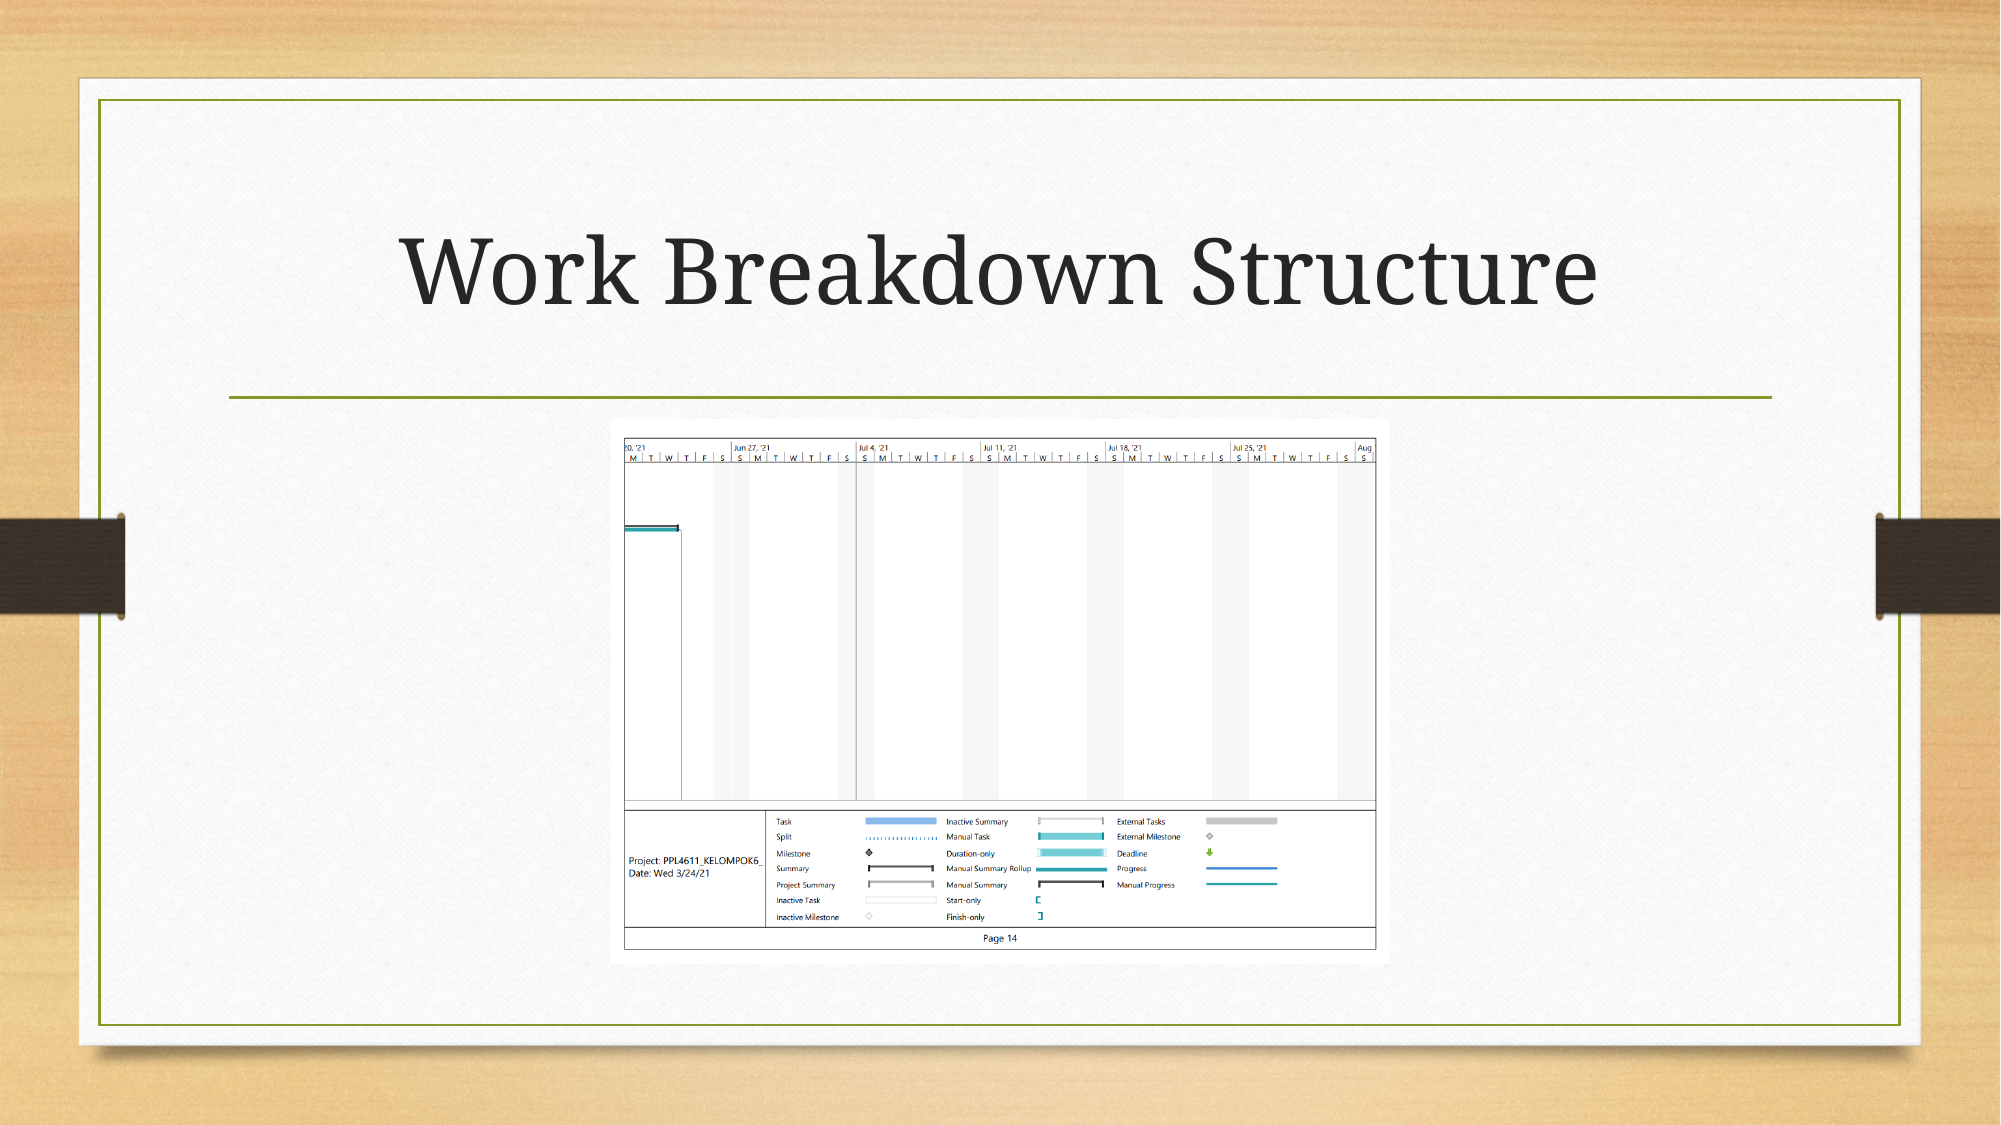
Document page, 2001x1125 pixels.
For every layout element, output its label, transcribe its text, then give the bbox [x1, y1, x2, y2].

title Work Breakdown Structure [212, 161, 1788, 375]
picture [0, 0, 2001, 1125]
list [611, 419, 1389, 964]
